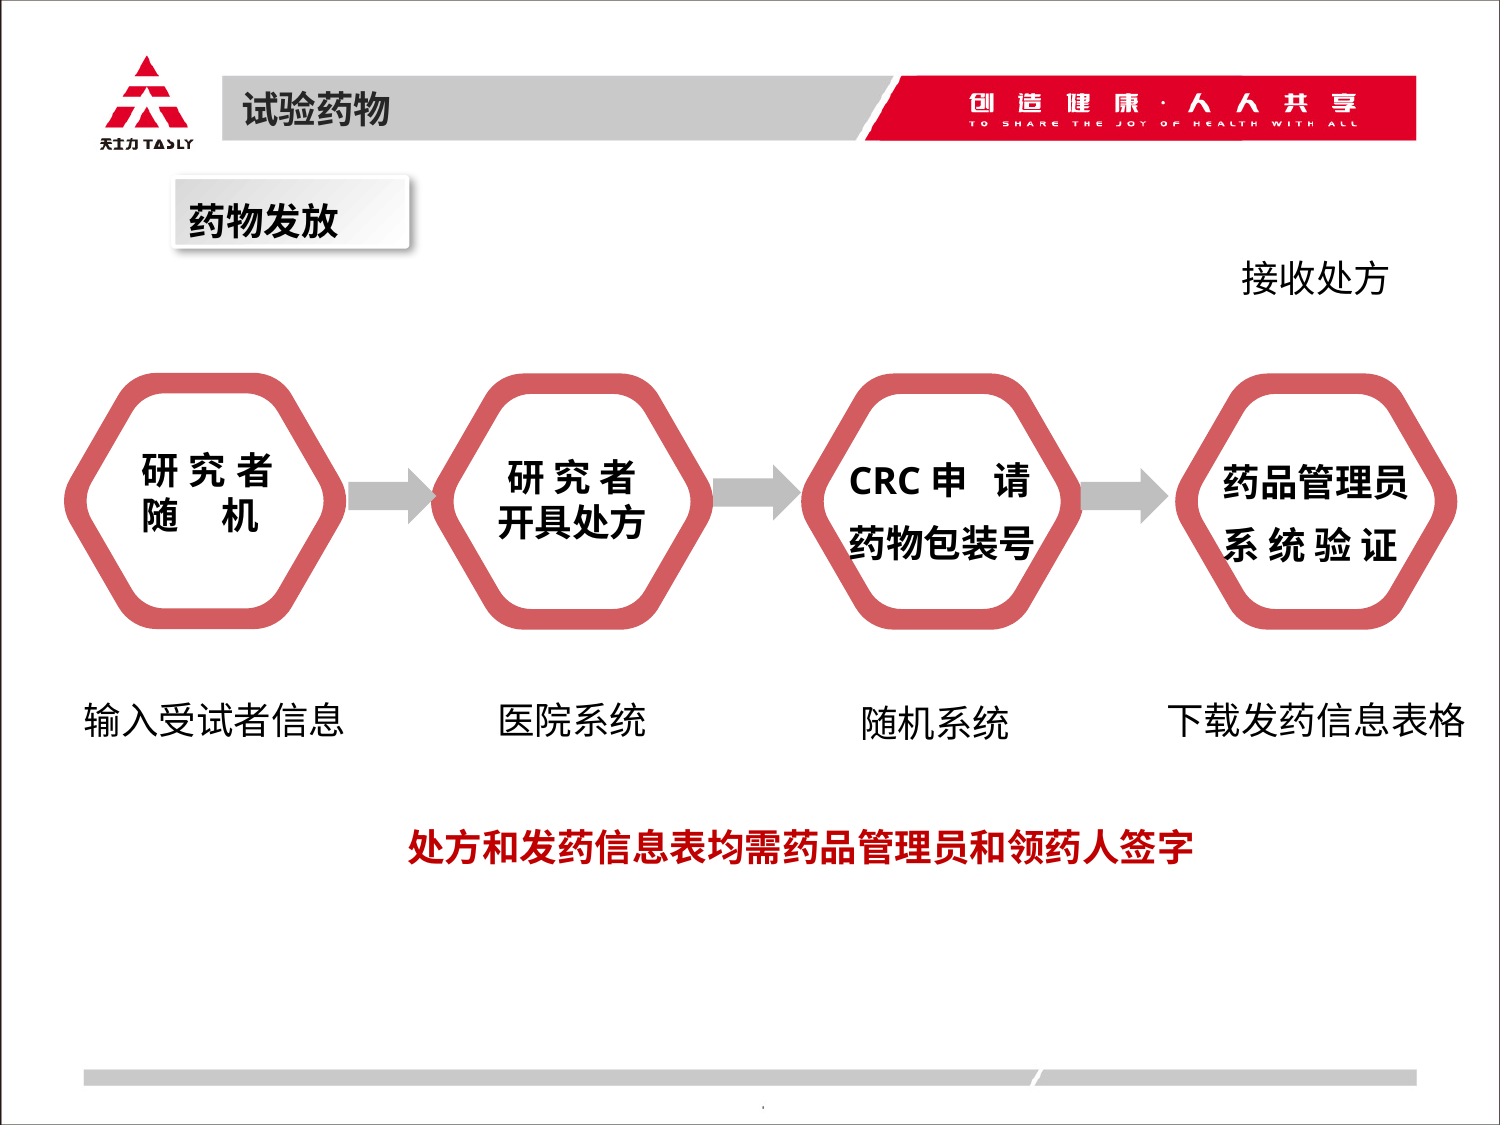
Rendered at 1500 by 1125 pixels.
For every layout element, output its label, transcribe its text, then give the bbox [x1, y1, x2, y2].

text_box 药物发放 [173, 177, 408, 247]
text_box [64, 372, 347, 630]
text_box [431, 373, 713, 630]
text_box CRC申 请 药物包装号 [833, 432, 1052, 573]
text_box 随机系统 [845, 692, 1026, 753]
text_box [712, 461, 803, 524]
text_box 试验药物 [226, 78, 407, 139]
picture [0, 0, 1500, 1125]
text_box 接收处方 [1226, 247, 1407, 308]
text_box [834, 373, 1050, 432]
text_box 药品管理员 系 统 验 证 [1207, 434, 1425, 574]
text_box [347, 465, 438, 527]
text_box 研究者随 机 [126, 439, 289, 545]
text_box 处方和发药信息表均需药品管理员和领药人签字 [392, 816, 1210, 877]
text_box 输入受试者信息 [68, 689, 362, 750]
text_box 医院系统 [482, 689, 662, 750]
text_box [801, 434, 833, 569]
text_box [835, 573, 1049, 630]
text_box 研 究 者 开具处方 [482, 446, 662, 552]
text_box [1210, 574, 1423, 630]
text_box [1175, 373, 1458, 570]
text_box [1079, 465, 1171, 527]
text_box 下载发药信息表格 [1151, 689, 1482, 750]
text_box [1052, 435, 1082, 568]
